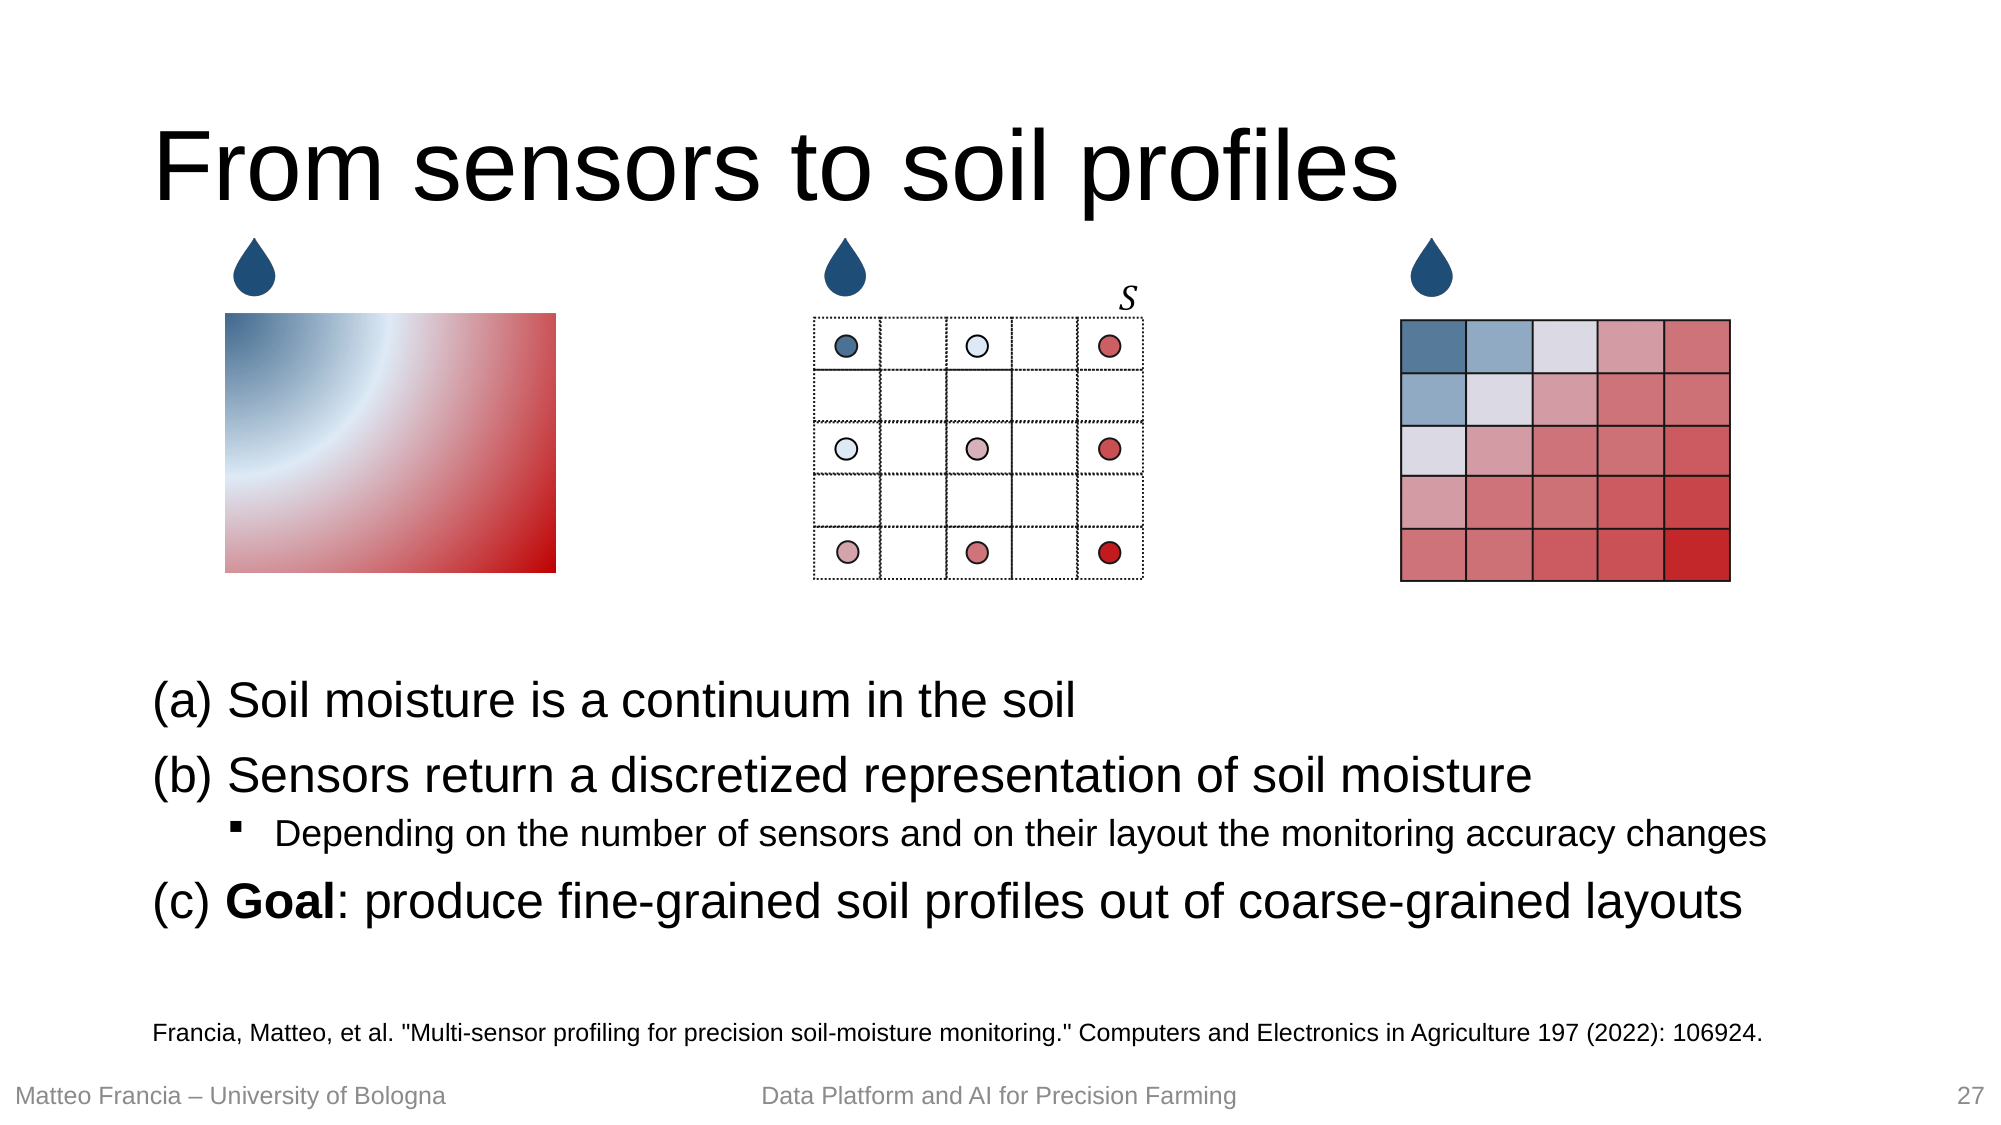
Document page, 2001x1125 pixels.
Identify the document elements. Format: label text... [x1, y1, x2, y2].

picture [813, 238, 1144, 580]
title From sensors to soil profiles [137, 59, 1863, 278]
footer Matteo Francia – University of Bologna [0, 1065, 466, 1125]
text_box Francia, Matteo, et al. "Multi-sensor profiling for precision soil-moisture monitoring." Computers and Electronics in Agriculture 197 (2022): 106924. [137, 1003, 1863, 1064]
list (a) Soil moisture is a continuum in the soil (b) Sensors return a discretized representation of soil moisture Depending on the number of sensors and on their layout the monitoring accuracy changes (c) Goal: produce fine-grained soil profiles out of coarse-grained layouts [137, 611, 1863, 993]
slide_number 27 [1550, 1065, 2000, 1125]
picture [225, 238, 556, 573]
picture [1400, 238, 1731, 582]
